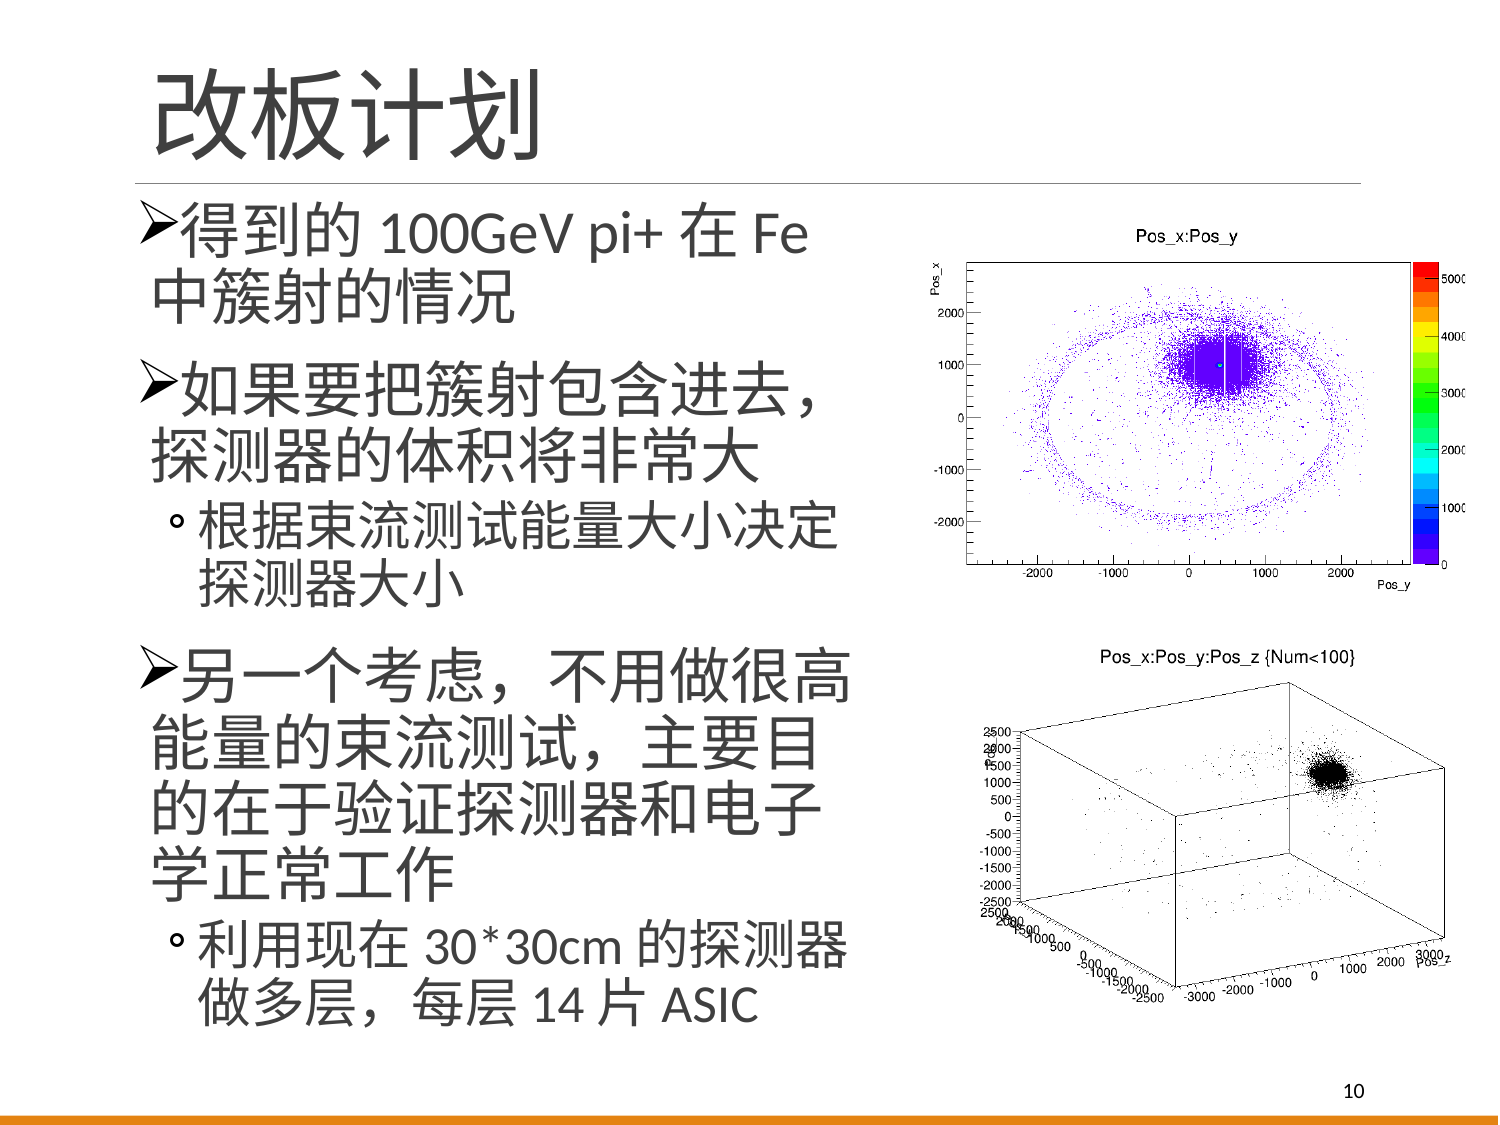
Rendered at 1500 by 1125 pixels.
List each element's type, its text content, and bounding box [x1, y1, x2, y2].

title 改板计划 [135, 47, 1373, 181]
picture [967, 644, 1497, 1025]
slide_number 10 [1218, 1059, 1380, 1120]
picture [911, 224, 1466, 601]
list 得到的100GeV pi+在Fe中簇射的情况 如果要把簇射包含进去，探测器的体积将非常大 根据束流测试能量大小决定探测器大小 另一个考虑，不用做很高能量的束流测试，主要目的在于验证探测器和电子学正常工作 利用现在30*30cm的探测器做多层，每层14片ASIC [135, 192, 885, 1049]
